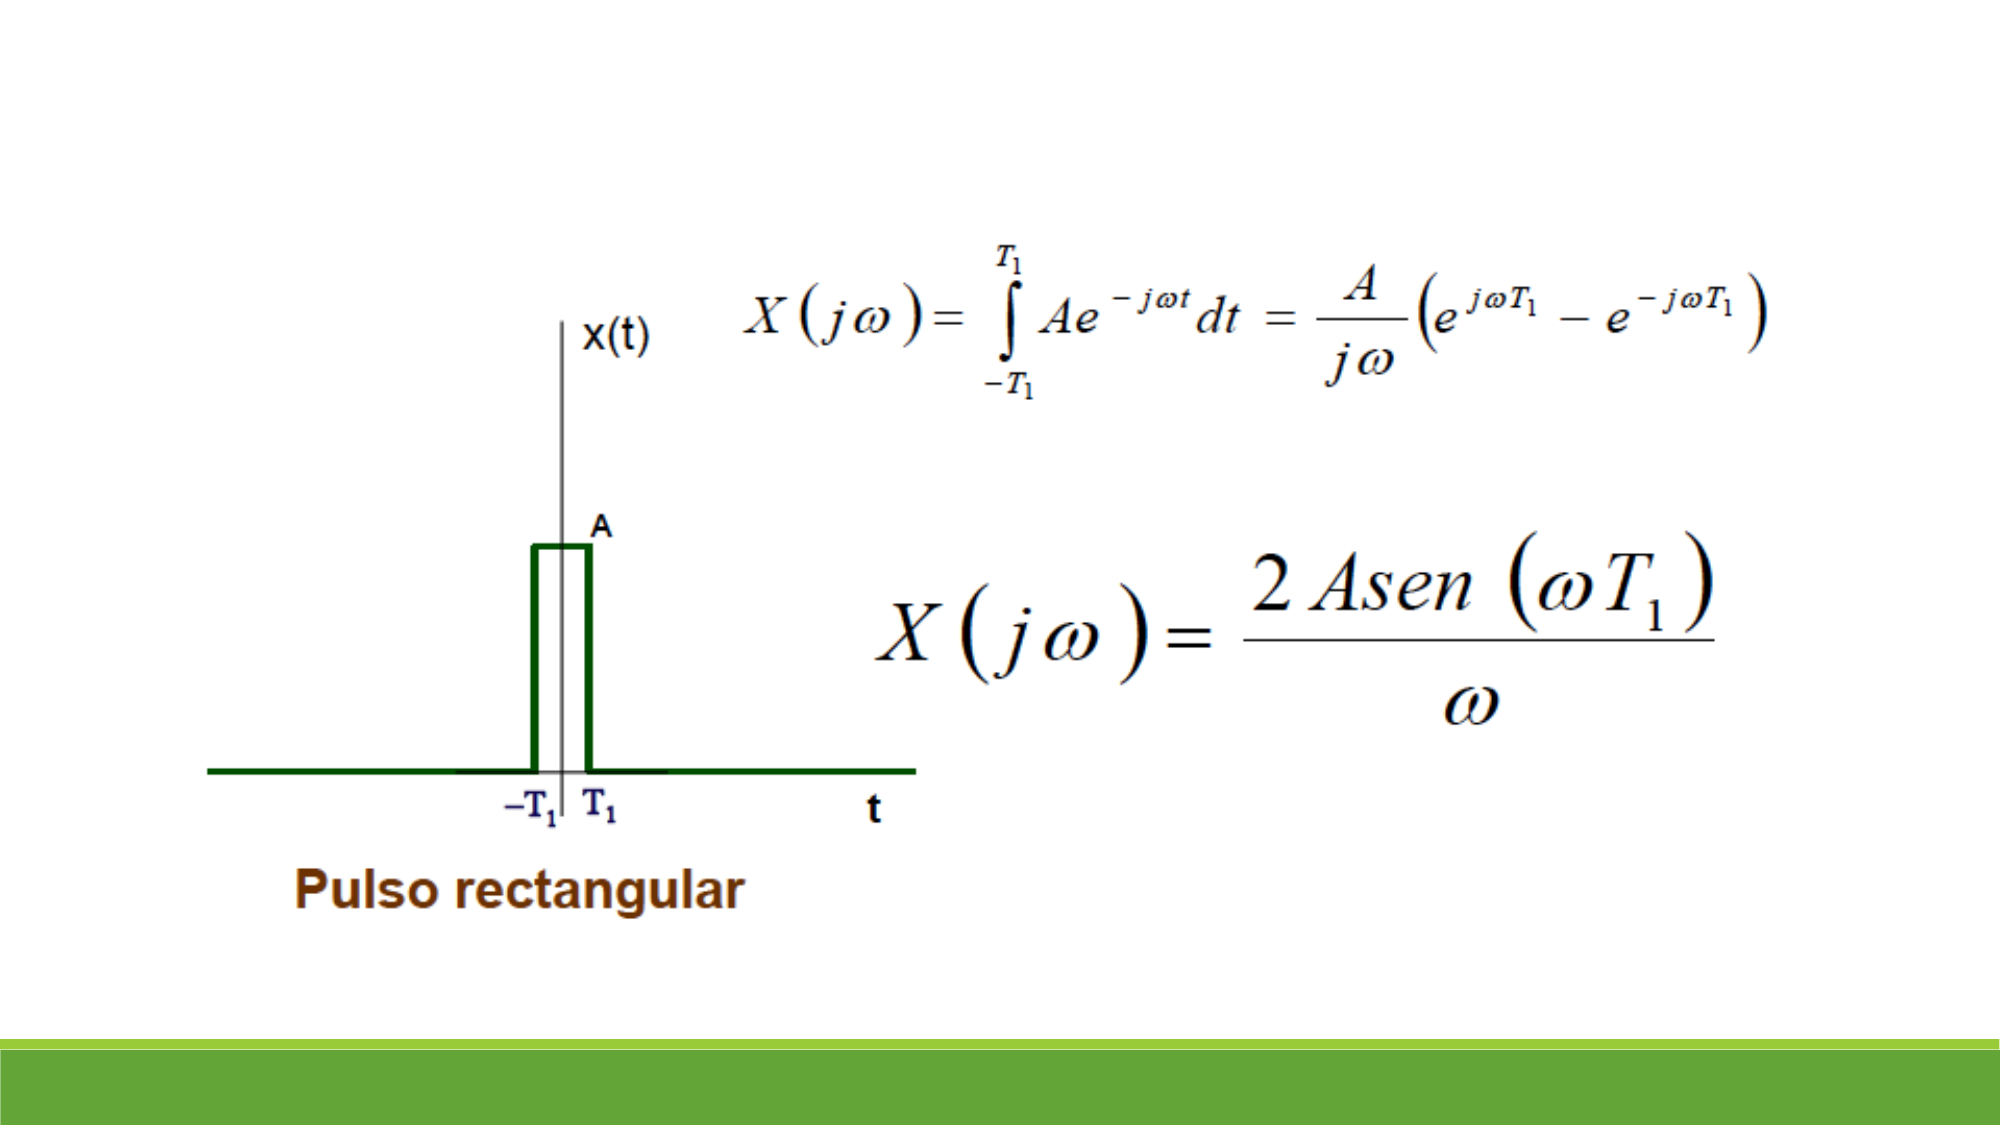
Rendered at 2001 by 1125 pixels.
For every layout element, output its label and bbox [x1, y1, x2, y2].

picture [188, 180, 1811, 943]
